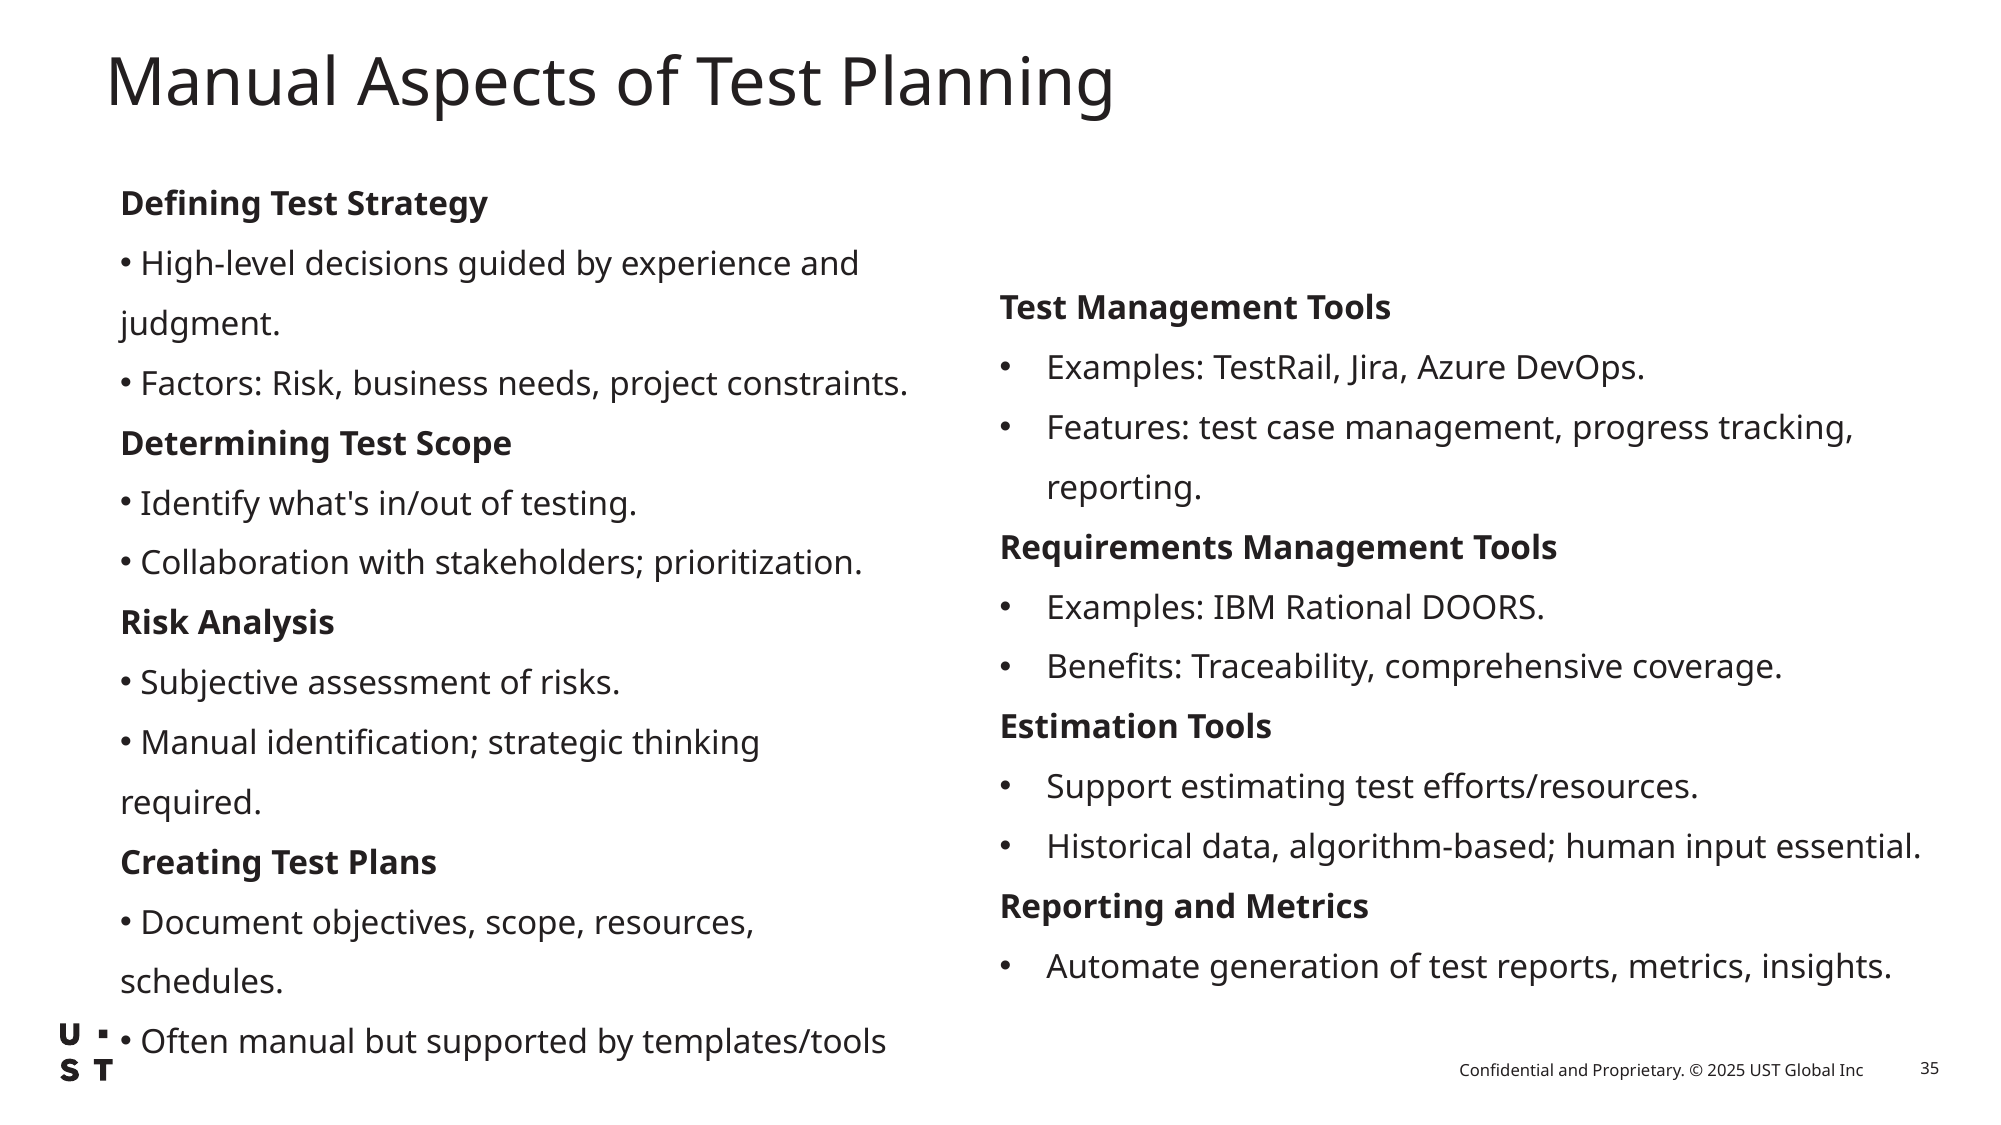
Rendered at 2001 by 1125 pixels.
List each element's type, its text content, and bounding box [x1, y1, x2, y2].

text_box Test Management Tools Examples: TestRail, Jira, Azure DevOps. Features: test case management, progress tracking, reporting. Requirements Management Tools Examples: IBM Rational DOORS. Benefits: Traceability, comprehensive coverage. Estimation Tools Support estimating test efforts/resources. Historical data, algorithm-based; human input essential. Reporting and Metrics Automate generation of test reports, metrics, insights. [984, 259, 1954, 993]
title Manual Aspects of Test Planning [105, 47, 1892, 228]
list Defining Test Strategy High-level decisions guided by experience and judgment. Factors: Risk, business needs, project constraints. Determining Test Scope Identify what's in/out of testing. Collaboration with stakeholders; prioritization. Risk Analysis Subjective assessment of risks. Manual identification; strategic thinking required. Creating Test Plans Document objectives, scope, resources, schedules. Often manual but supported by templates/tools [105, 154, 928, 1125]
